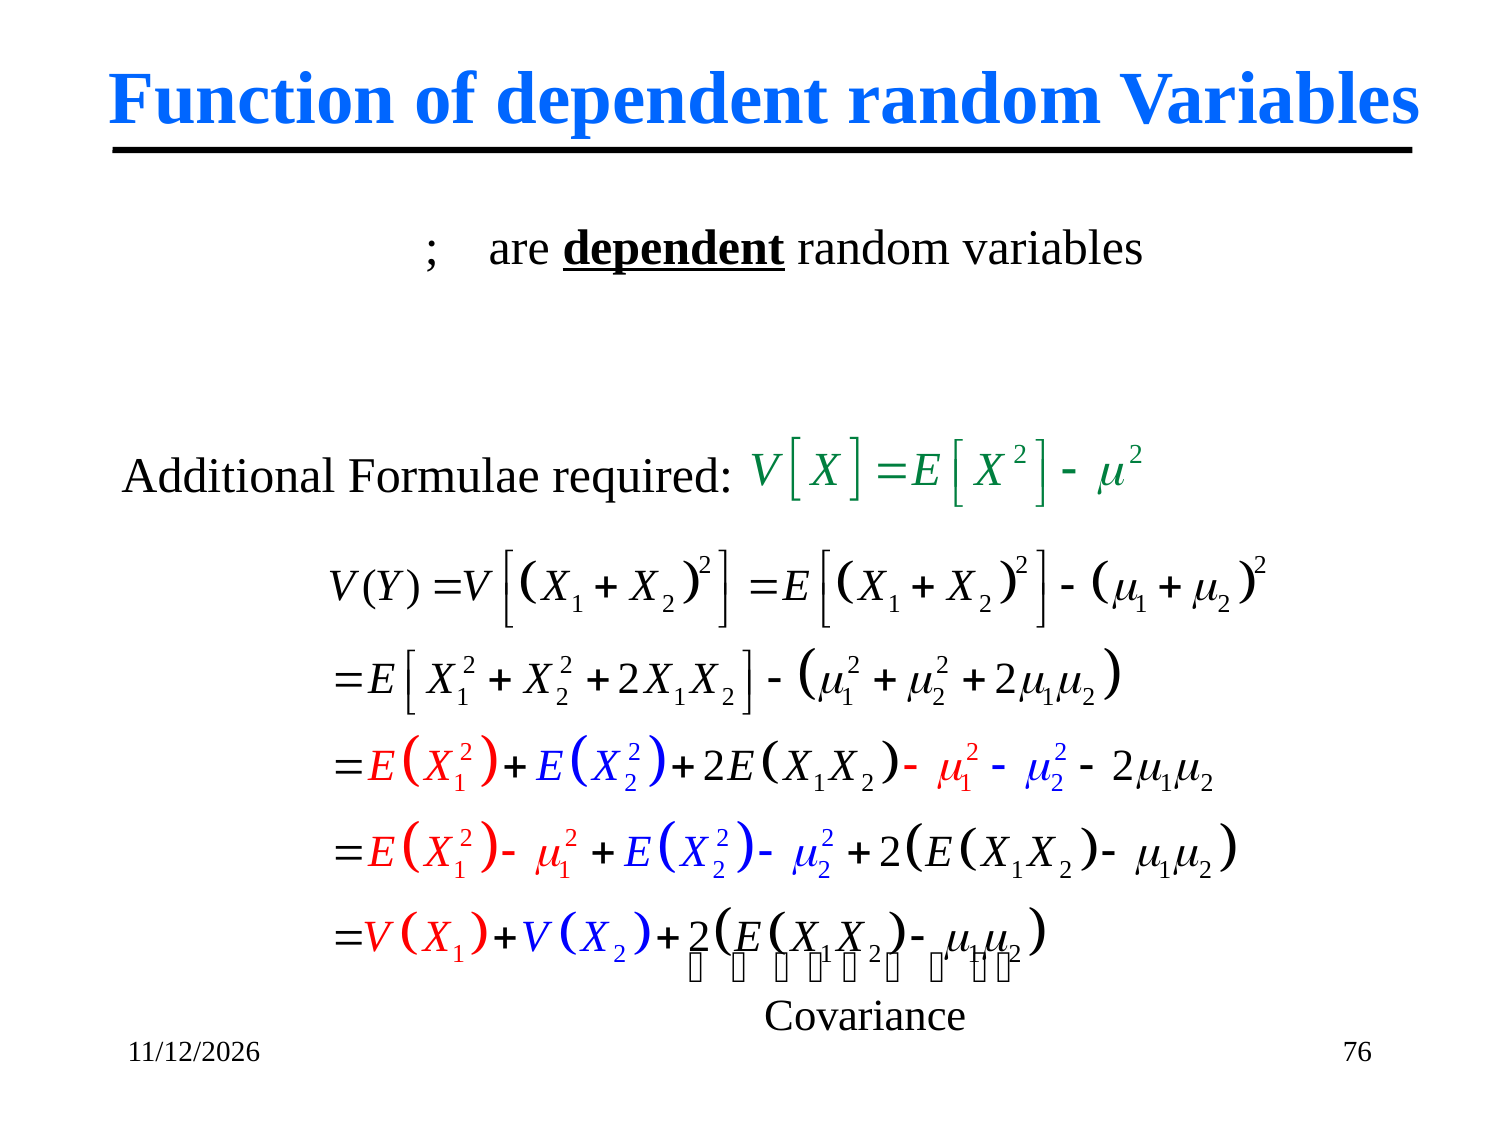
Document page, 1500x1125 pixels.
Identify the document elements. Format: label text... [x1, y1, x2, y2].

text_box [324, 541, 1275, 1042]
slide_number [112, 1024, 426, 1101]
text_box Additional Formulae required: [106, 435, 741, 511]
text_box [746, 429, 1152, 518]
slide_number 76 [1074, 1024, 1388, 1101]
text_box Function of dependent random Variables [37, 0, 1488, 188]
